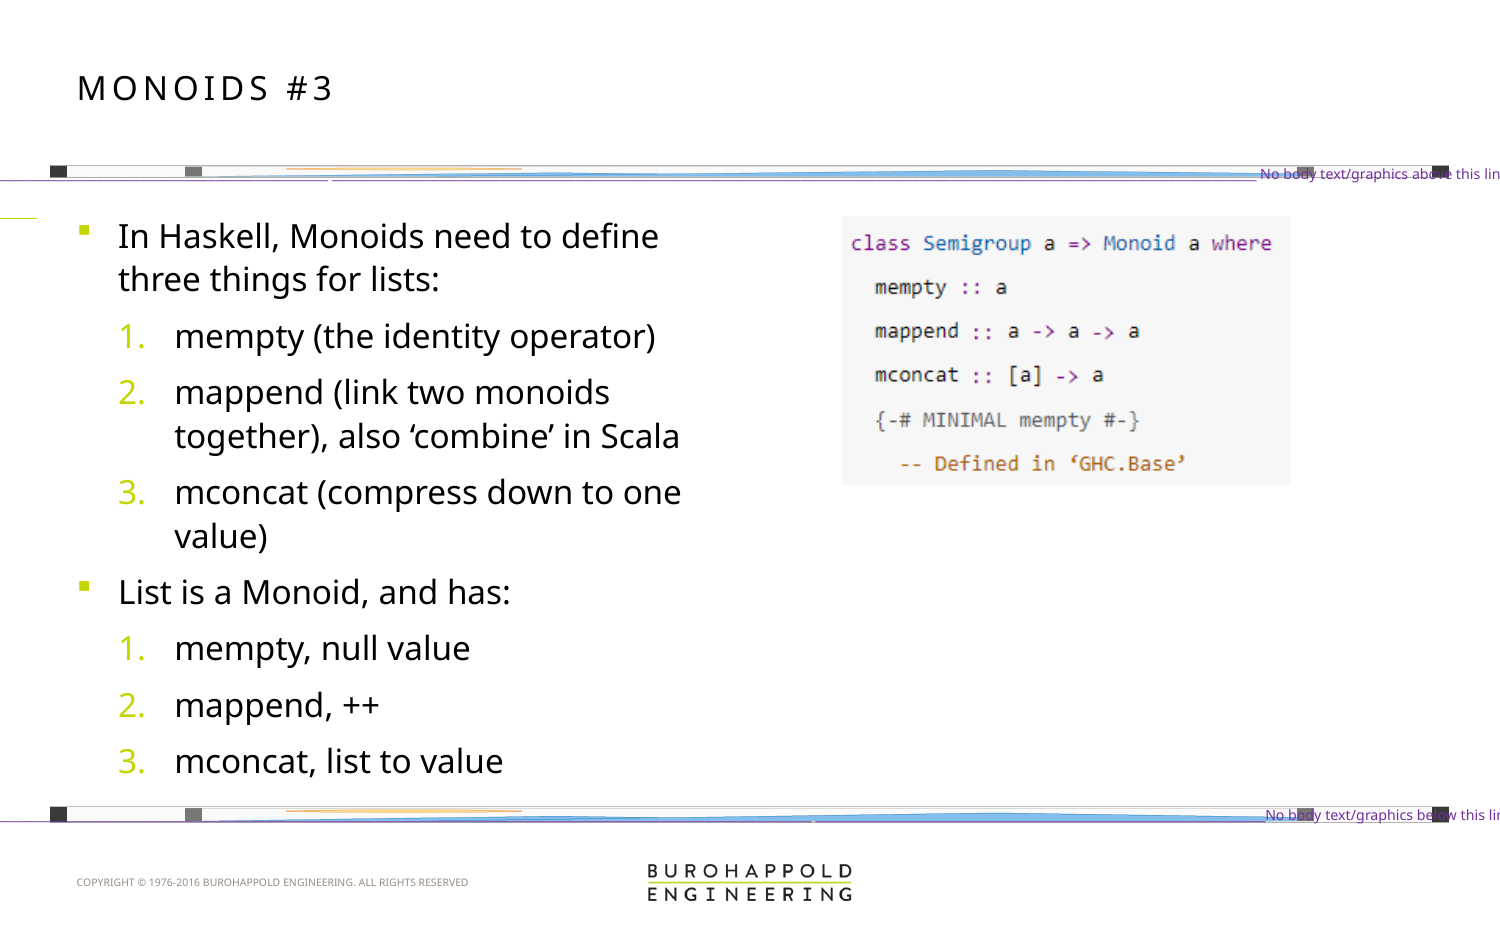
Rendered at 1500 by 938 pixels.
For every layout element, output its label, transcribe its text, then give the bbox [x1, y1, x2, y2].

picture [0, 164, 1500, 178]
picture [631, 848, 868, 917]
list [836, 215, 1292, 486]
picture [0, 806, 1500, 823]
title Monoids #3 [76, 67, 975, 108]
list In Haskell, Monoids need to define three things for lists: mempty (the identity operator) mappend (link two monoids together), also ‘combine’ in Scala mconcat (compress down to one value) List is a Monoid, and has: mempty, null value mappend, ++ mconcat, list to value [76, 210, 703, 805]
